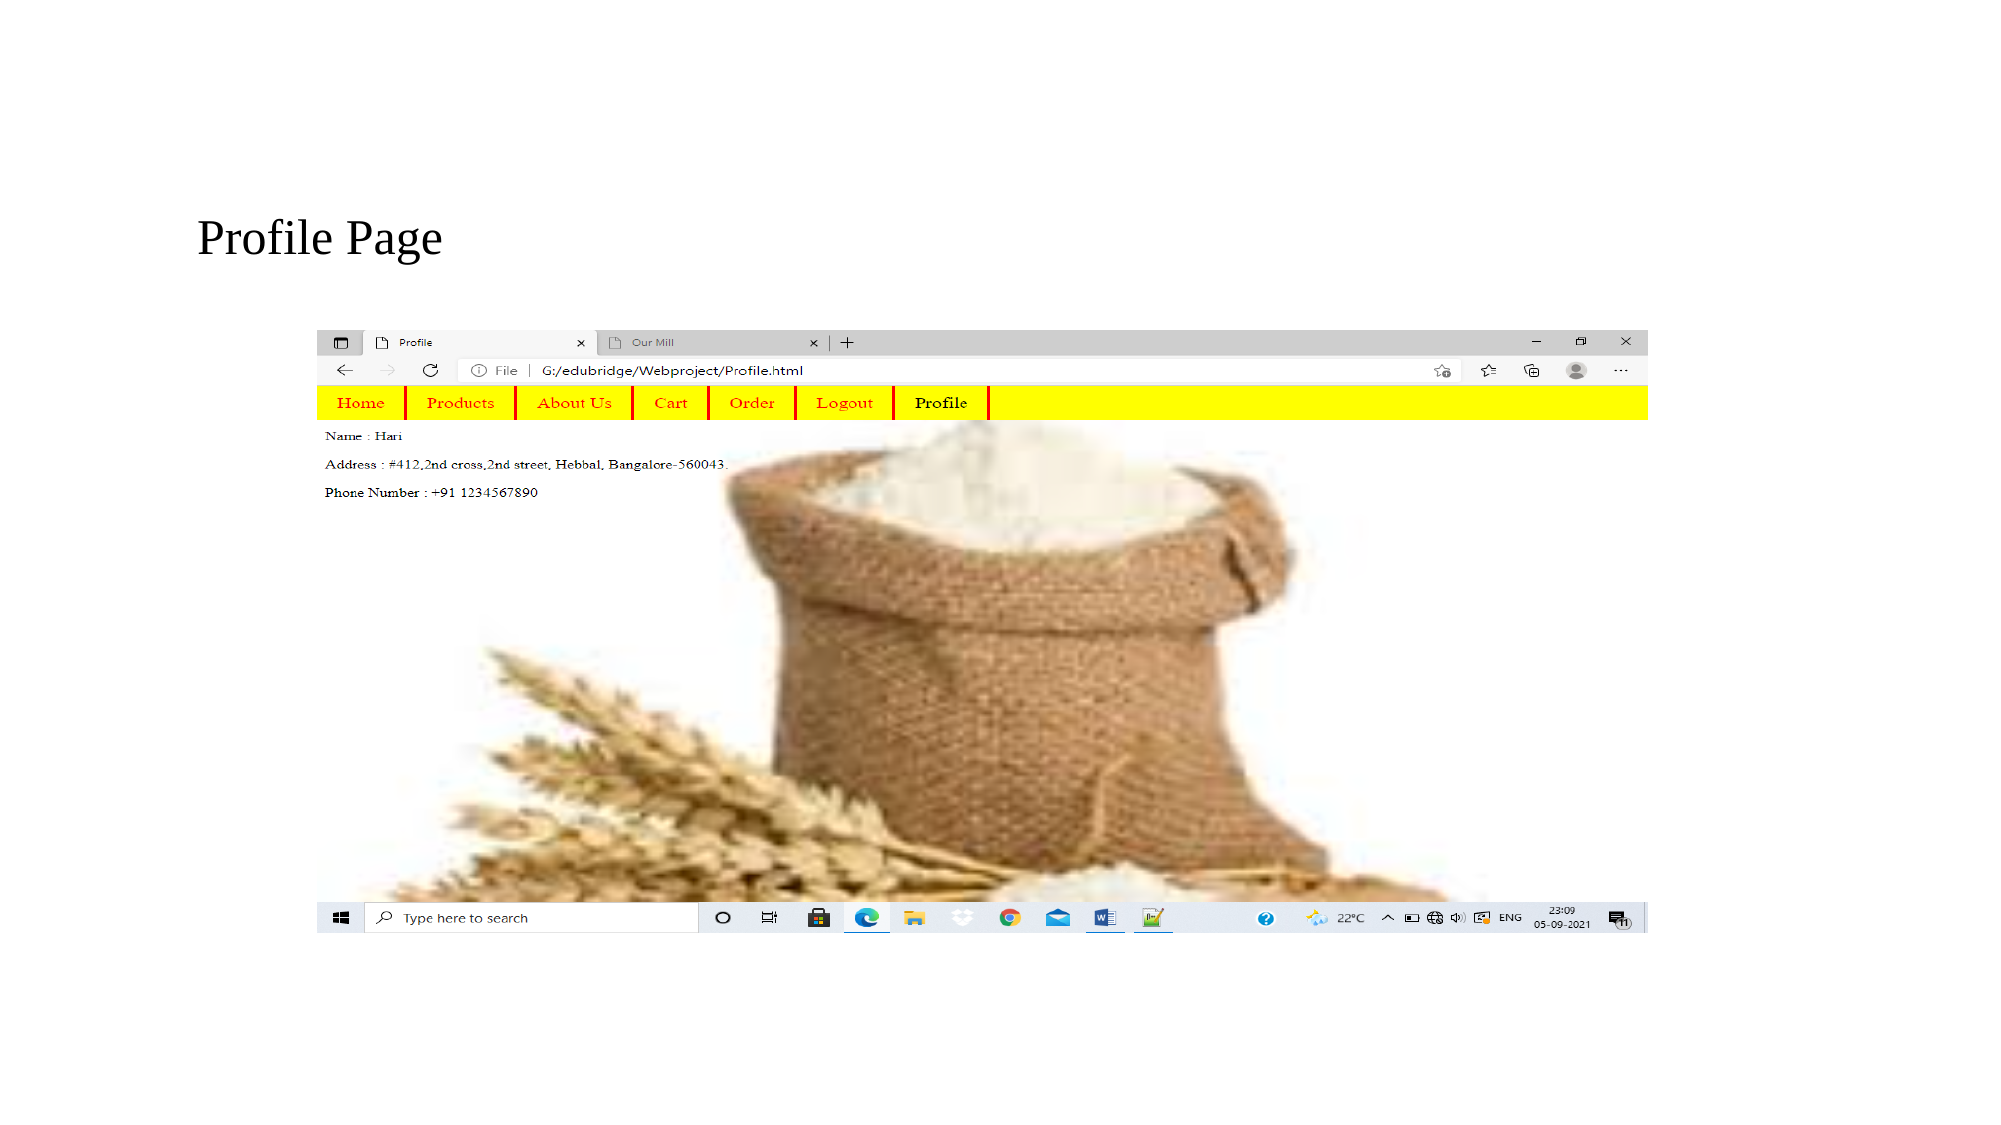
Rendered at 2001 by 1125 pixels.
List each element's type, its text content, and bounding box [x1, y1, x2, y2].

picture [317, 330, 1648, 933]
subtitle Profile Page [182, 203, 1750, 986]
